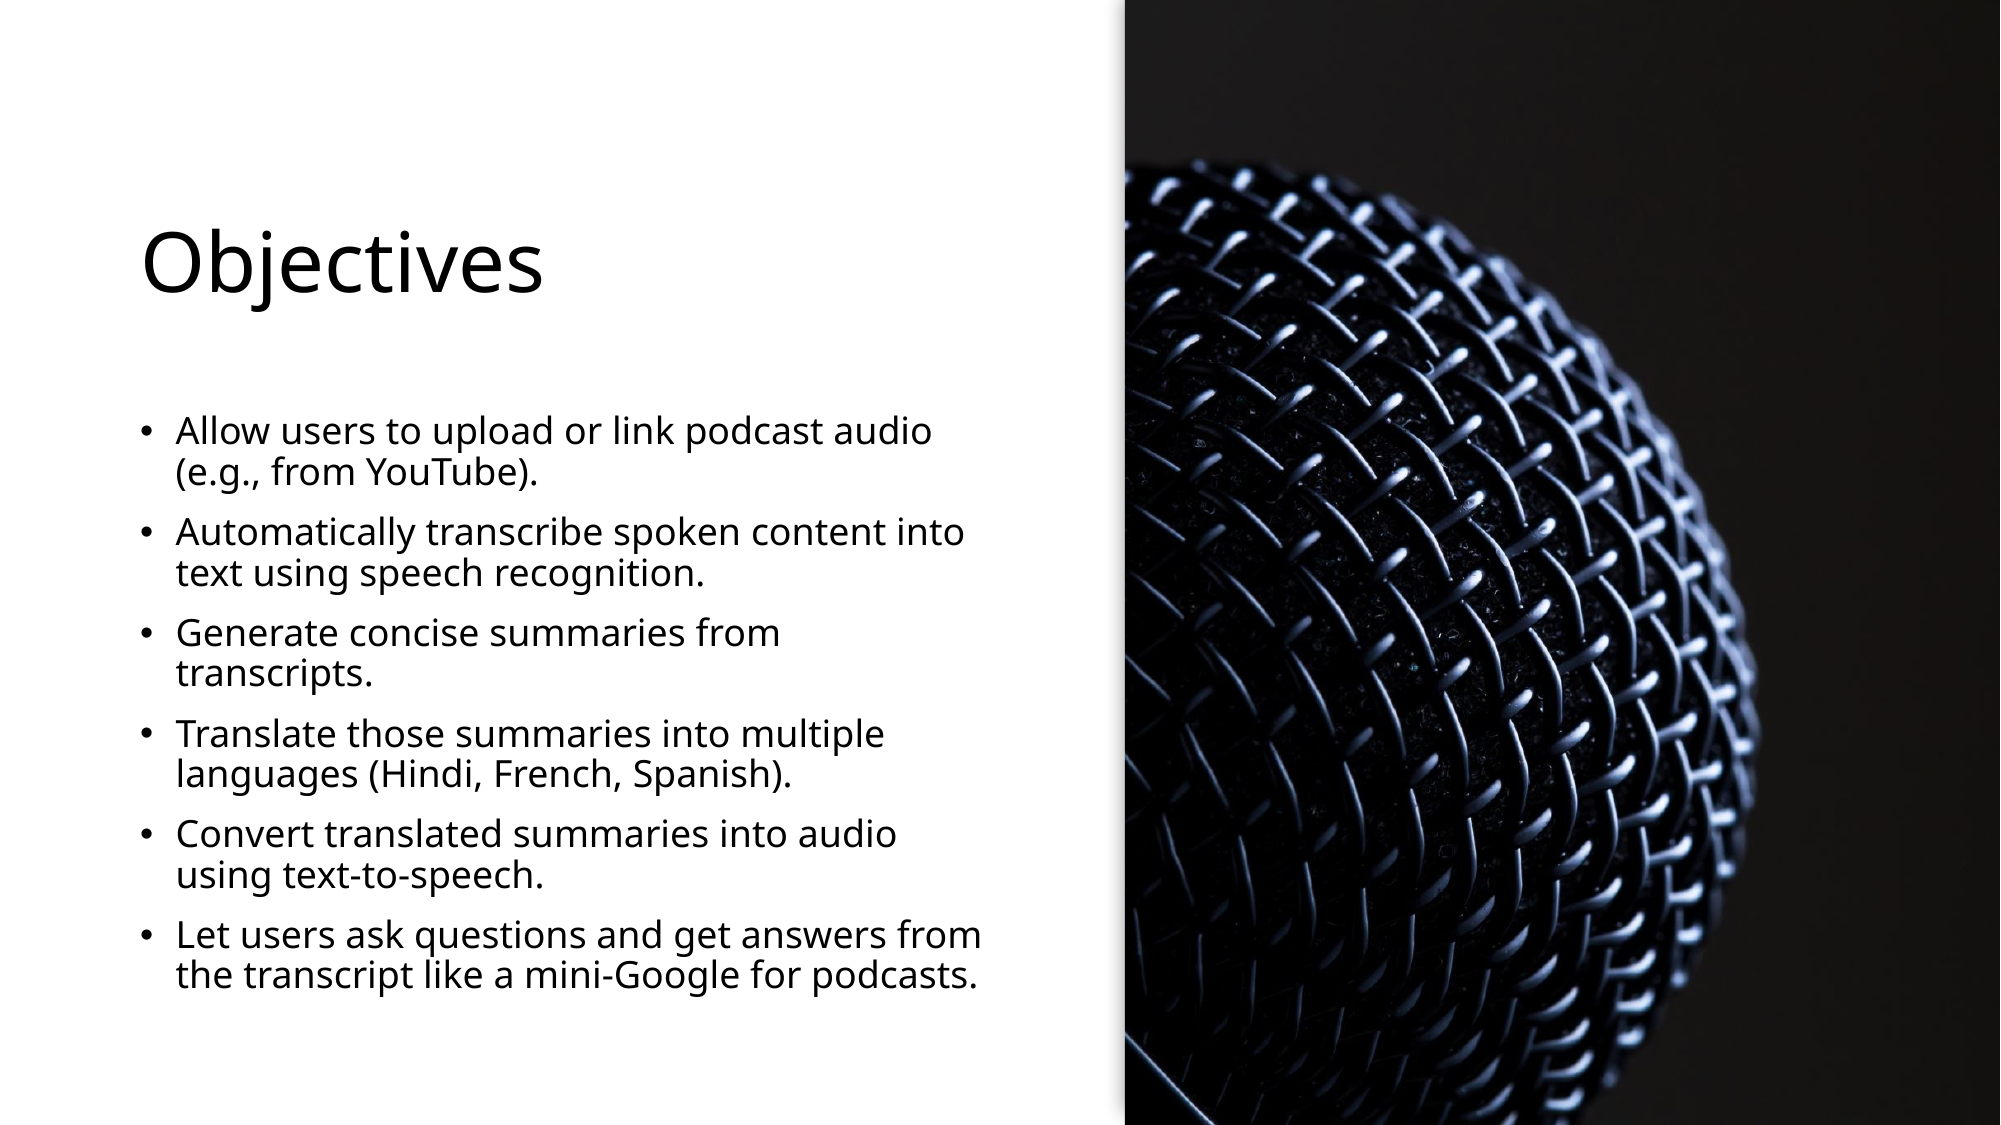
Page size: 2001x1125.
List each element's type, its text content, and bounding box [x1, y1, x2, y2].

picture [1124, 0, 2000, 1125]
title Objectives [124, 125, 1000, 405]
text_box [0, 0, 1124, 1125]
list Allow users to upload or link podcast audio (e.g., from YouTube). Automatically transcribe spoken content into text using speech recognition. Generate concise summaries from transcripts. Translate those summaries into multiple languages (Hindi, French, Spanish). Convert translated summaries into audio using text-to-speech. Let users ask questions and get answers from the transcript like a mini-Google for podcasts. [124, 405, 1000, 1024]
